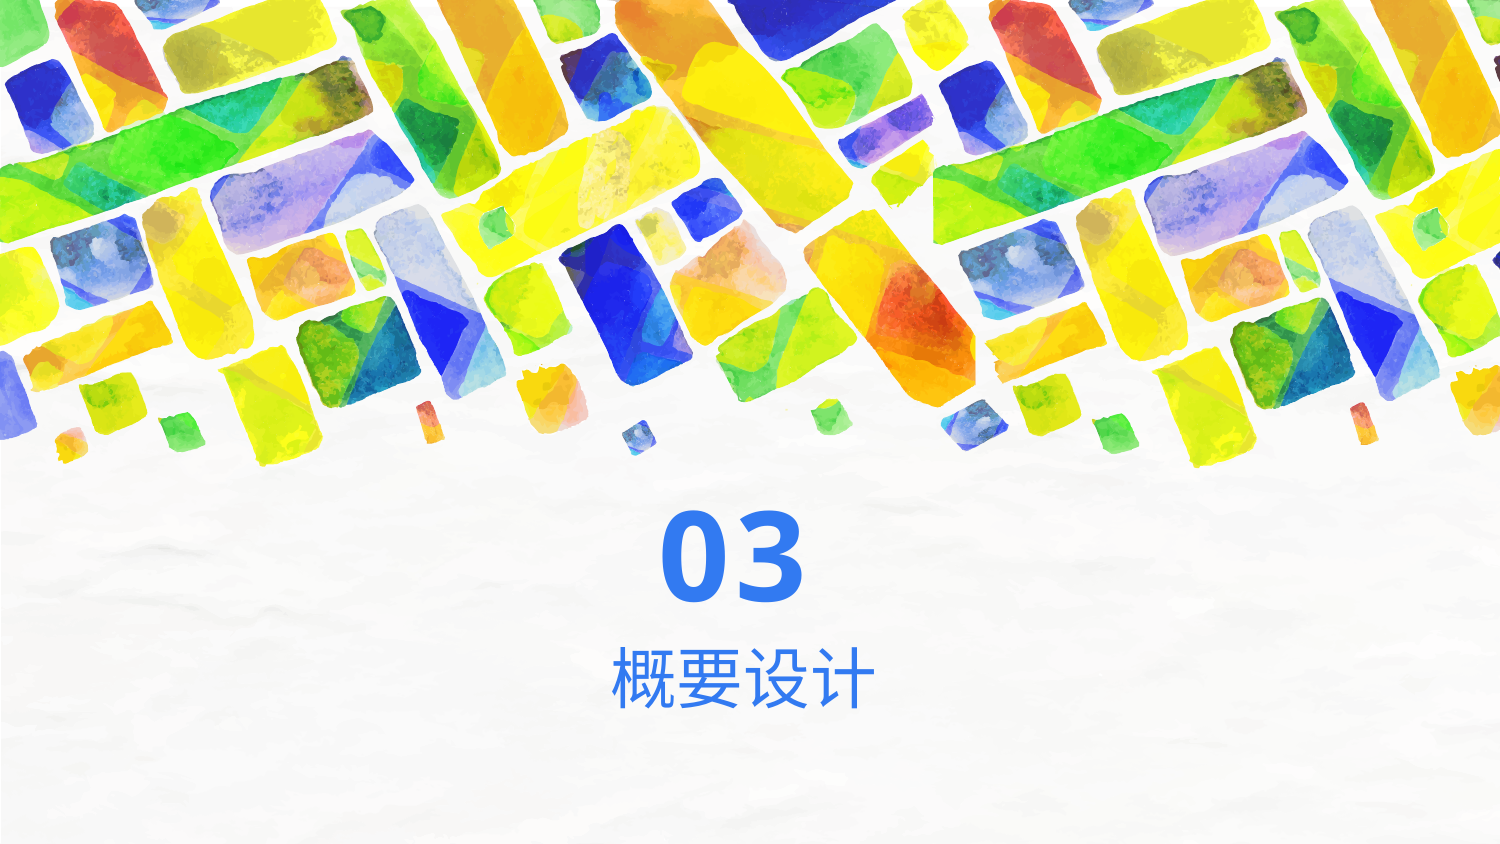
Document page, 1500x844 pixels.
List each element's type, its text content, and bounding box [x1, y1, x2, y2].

text_box 概要设计 [534, 629, 892, 725]
text_box 03 [643, 478, 1480, 634]
picture [0, 0, 1500, 470]
